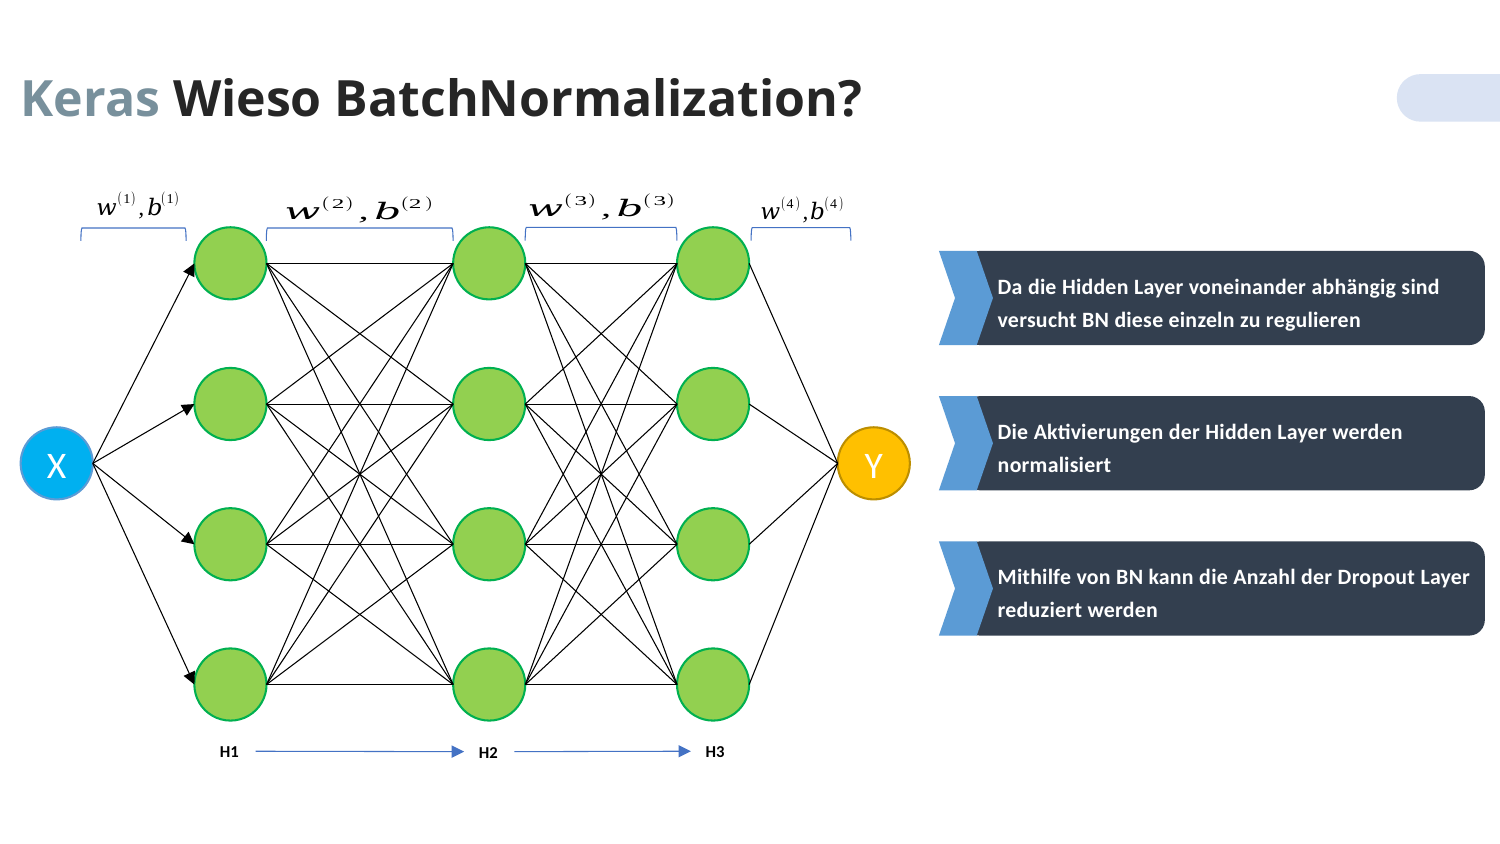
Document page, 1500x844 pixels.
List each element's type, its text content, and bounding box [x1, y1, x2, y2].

text_box [195, 507, 266, 582]
text_box H2 [464, 734, 515, 769]
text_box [525, 263, 678, 404]
text_box Keras Wieso BatchNormalization? [20, 51, 1169, 151]
text_box [454, 366, 525, 442]
text_box [678, 366, 749, 442]
text_box [675, 226, 751, 301]
text_box [750, 227, 852, 241]
text_box [676, 647, 751, 722]
text_box [265, 227, 454, 241]
text_box [80, 227, 187, 241]
text_box [678, 507, 749, 582]
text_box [525, 544, 678, 684]
text_box [193, 226, 268, 301]
text_box [452, 647, 527, 722]
text_box [193, 647, 268, 722]
text_box [195, 366, 266, 442]
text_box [749, 463, 838, 685]
text_box Y [838, 426, 911, 501]
text_box X [19, 426, 92, 501]
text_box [749, 403, 838, 463]
text_box H3 [690, 733, 742, 769]
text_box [938, 541, 1485, 636]
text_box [266, 544, 454, 684]
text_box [92, 263, 195, 403]
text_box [266, 404, 454, 544]
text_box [266, 263, 454, 404]
text_box [524, 226, 678, 241]
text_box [92, 463, 195, 685]
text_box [938, 395, 1485, 491]
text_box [938, 250, 1485, 346]
text_box [452, 226, 527, 301]
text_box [525, 404, 678, 544]
text_box [454, 507, 525, 582]
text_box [92, 403, 195, 463]
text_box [749, 263, 838, 403]
text_box H1 [205, 733, 256, 769]
